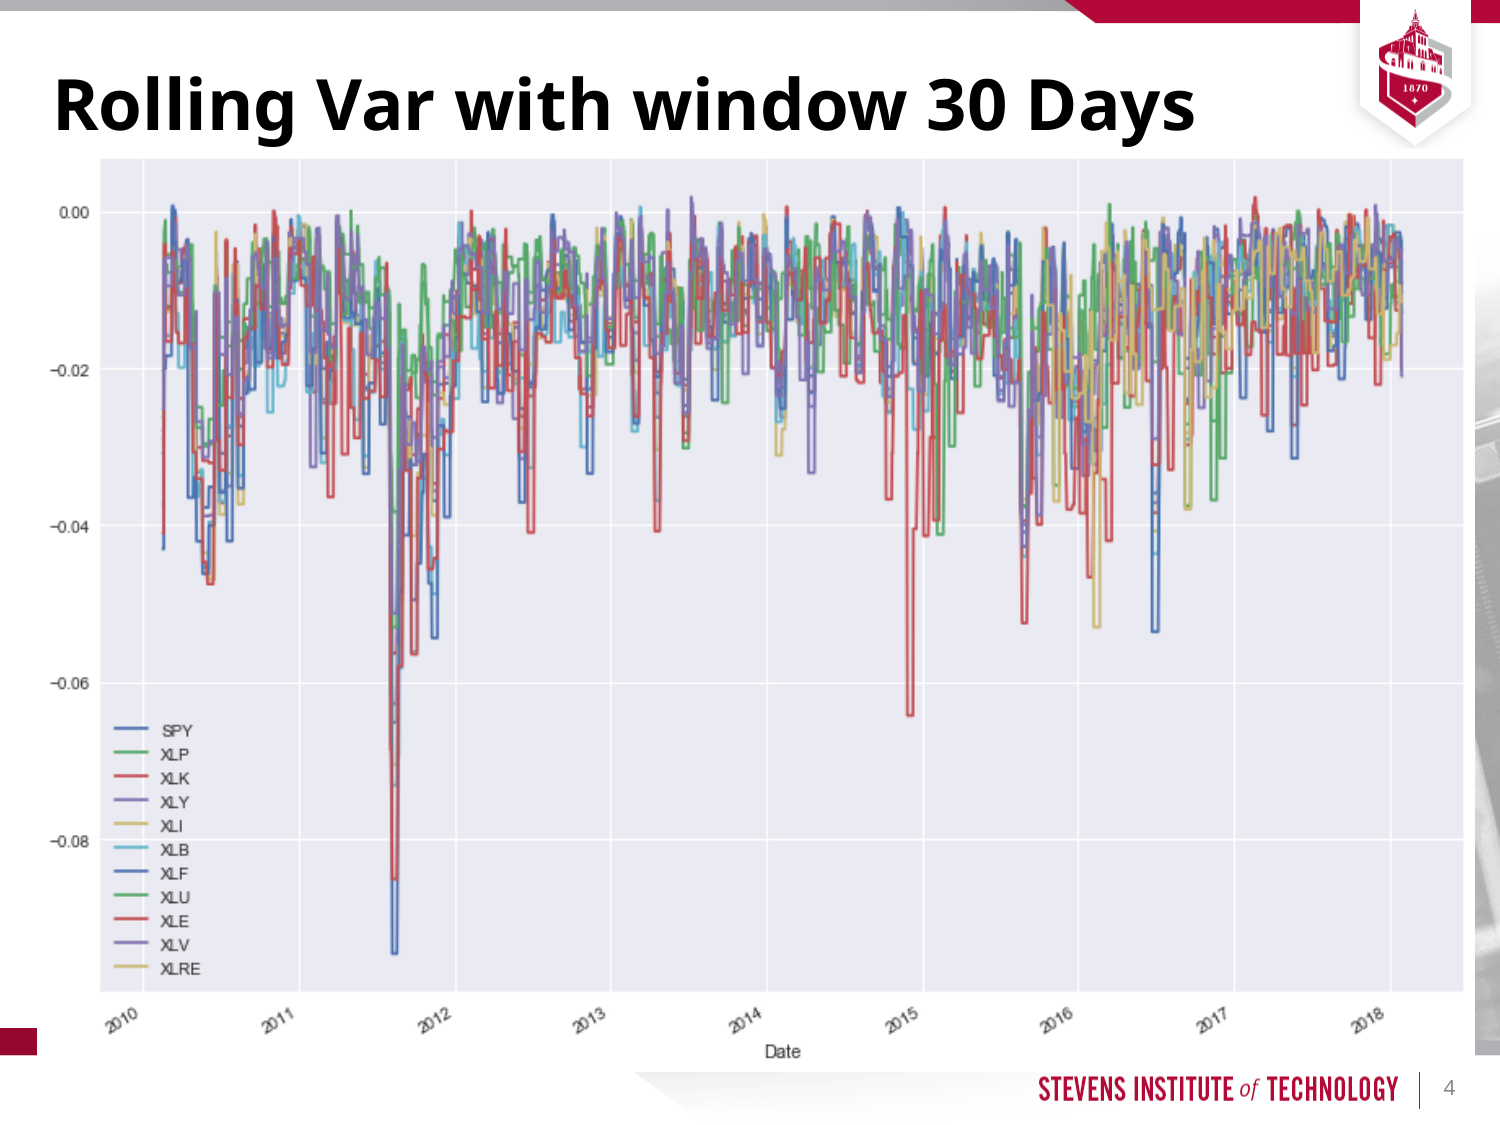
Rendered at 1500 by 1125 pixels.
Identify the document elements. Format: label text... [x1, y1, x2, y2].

title Rolling Var with window 30 Days [37, 45, 1338, 149]
slide_number ‹#› [1428, 1071, 1490, 1108]
picture [0, 0, 1500, 1125]
